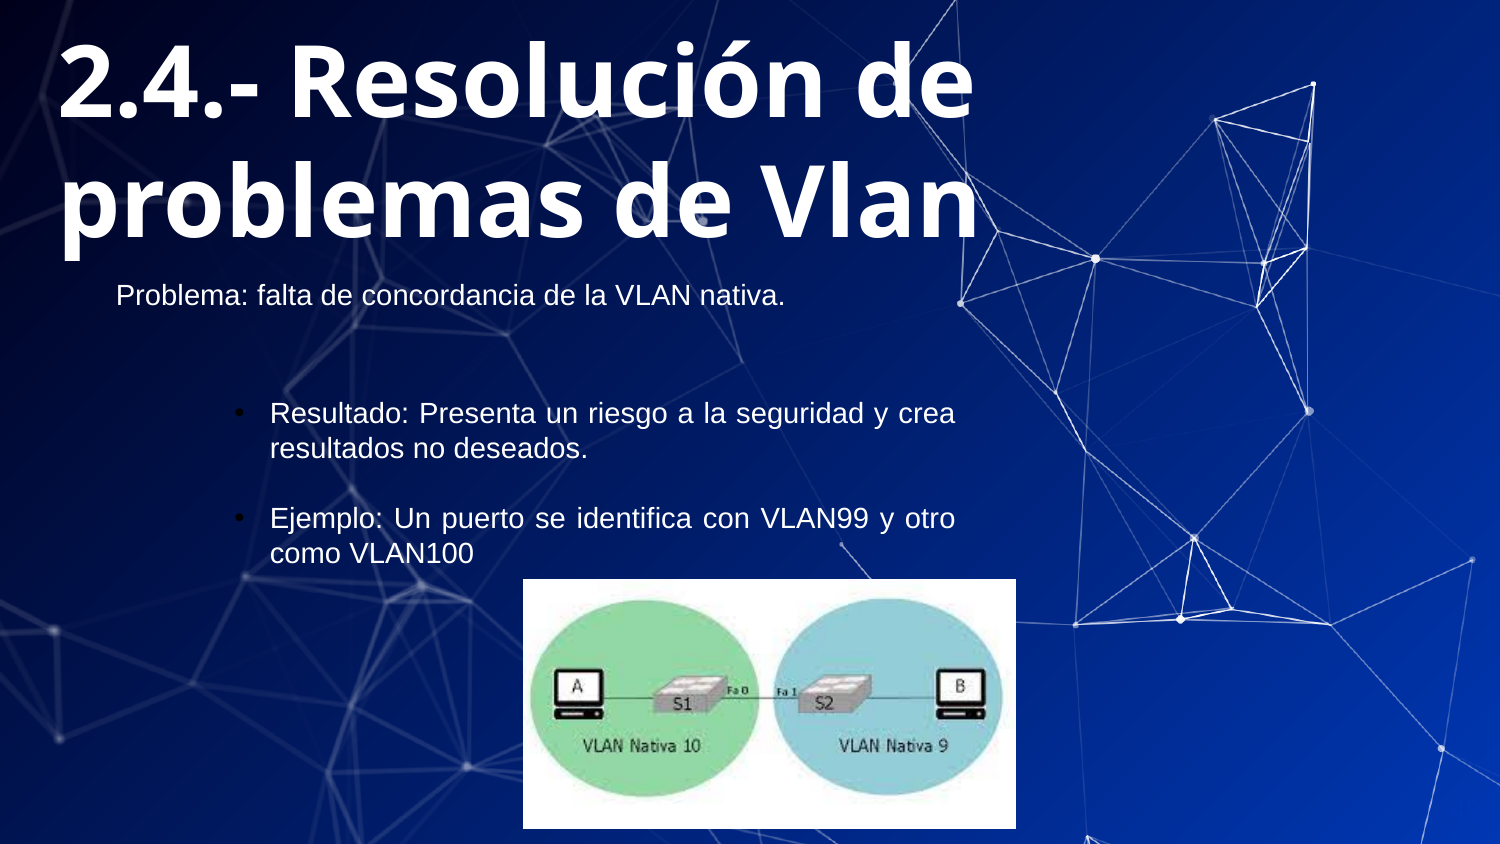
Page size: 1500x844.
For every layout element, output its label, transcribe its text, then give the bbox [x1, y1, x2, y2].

slide_number 45 [1391, 779, 1482, 844]
text_box 2.4.- Resolución de problemas de Vlan [57, 117, 1395, 258]
picture [0, 0, 1500, 844]
text_box Resultado: Presenta un riesgo a la seguridad y crea resultados no deseados. Ejemplo: Un puerto se identifica con VLAN99 y otro como VLAN100 [219, 387, 972, 577]
text_box Problema: falta de concordancia de la VLAN nativa. [100, 269, 853, 319]
